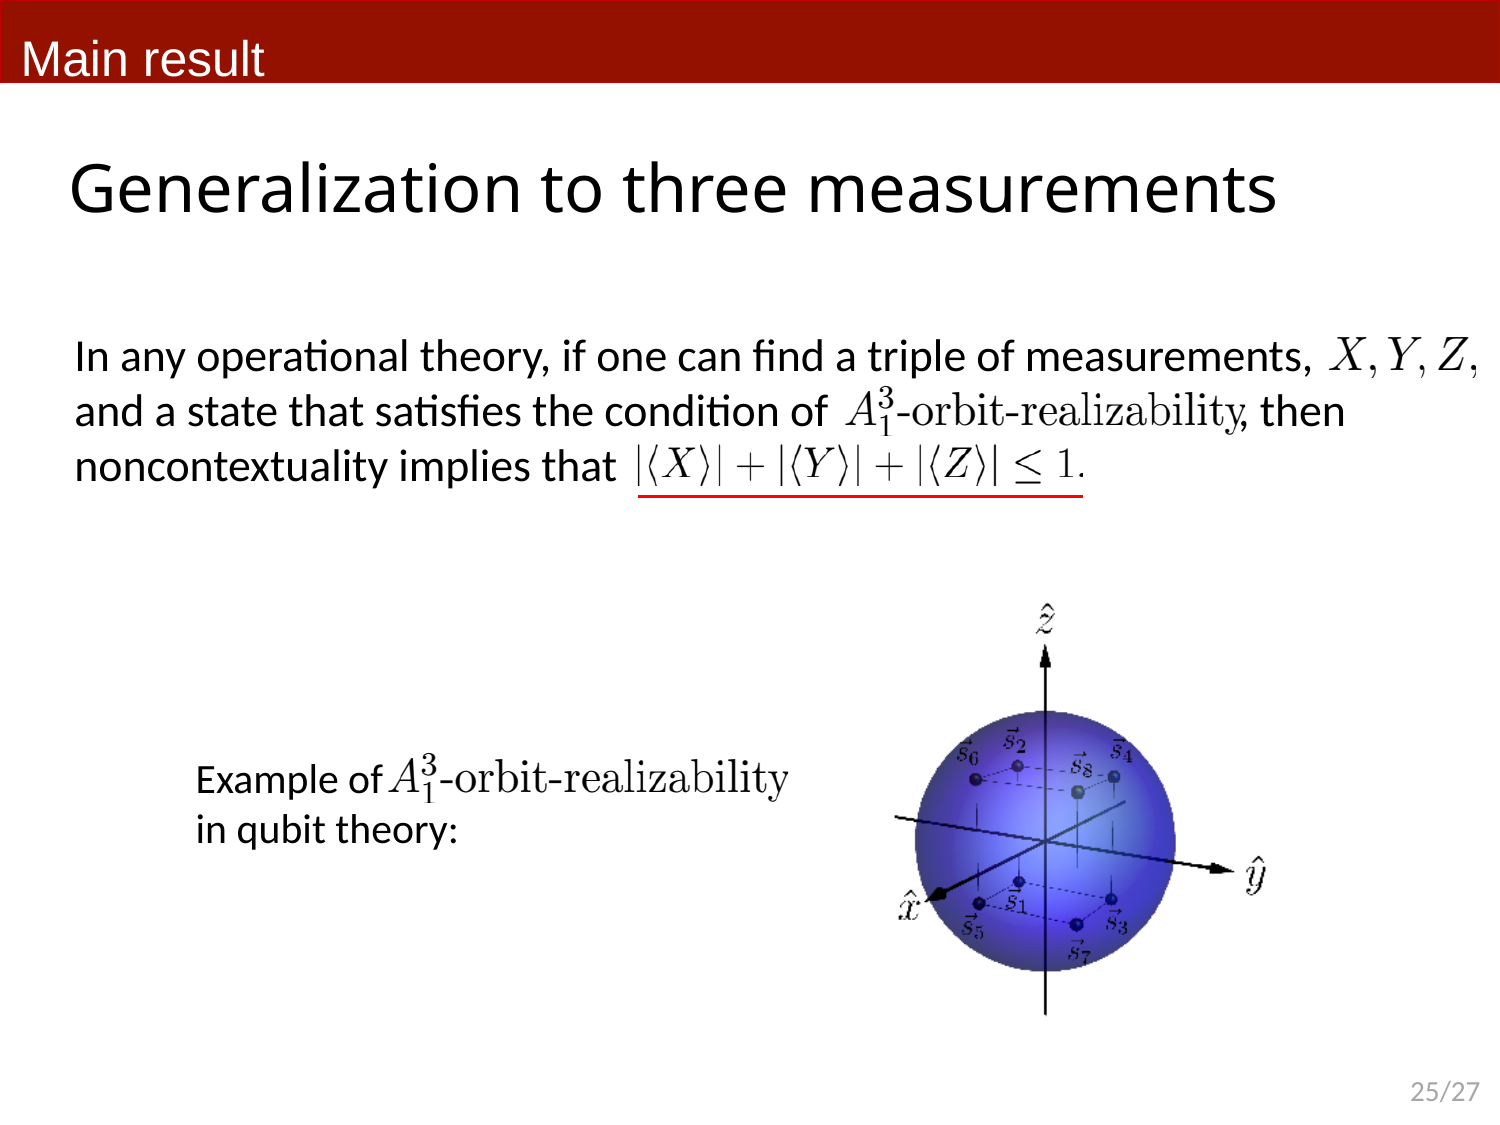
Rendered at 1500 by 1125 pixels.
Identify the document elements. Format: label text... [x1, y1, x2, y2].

text_box [0, 0, 1500, 83]
text_box Generalization to three measurements [53, 150, 1474, 235]
picture [831, 593, 1271, 1057]
picture [1328, 337, 1476, 378]
picture [387, 752, 789, 803]
text_box Example of in qubit theory: [180, 743, 493, 859]
text_box Main result [5, 18, 281, 94]
picture [637, 443, 1083, 486]
text_box 25/27 [1395, 1064, 1496, 1115]
picture [844, 385, 1246, 436]
text_box In any operational theory, if one can find a triple of measurements, and a state that satisfies the condition of , then noncontextuality implies that [59, 318, 1448, 553]
